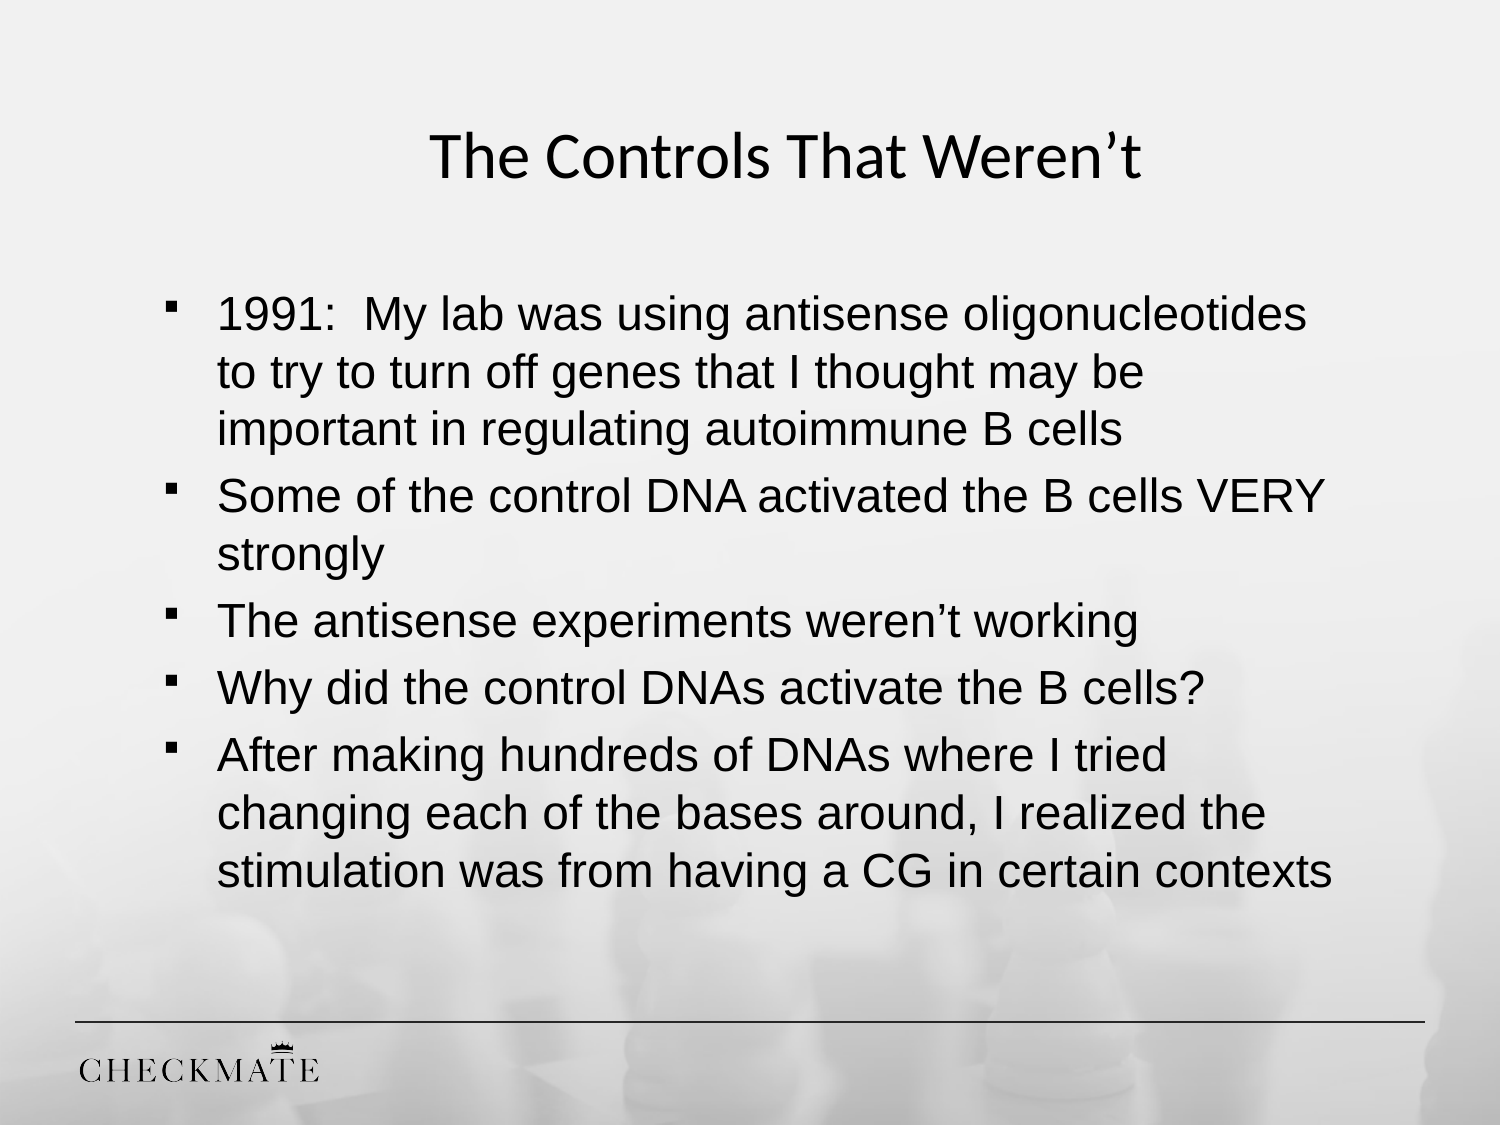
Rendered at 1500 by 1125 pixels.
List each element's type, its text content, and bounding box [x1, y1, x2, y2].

list 1991: My lab was using antisense oligonucleotides to try to turn off genes that I thought may be important in regulating autoimmune B cells Some of the control DNA activated the B cells VERY strongly The antisense experiments weren’t working Why did the control DNAs activate the B cells? After making hundreds of DNAs where I tried changing each of the bases around, I realized the stimulation was from having a CG in certain contexts [147, 275, 1353, 996]
picture [0, 0, 1500, 1125]
title The Controls That Weren’t [147, 45, 1425, 259]
